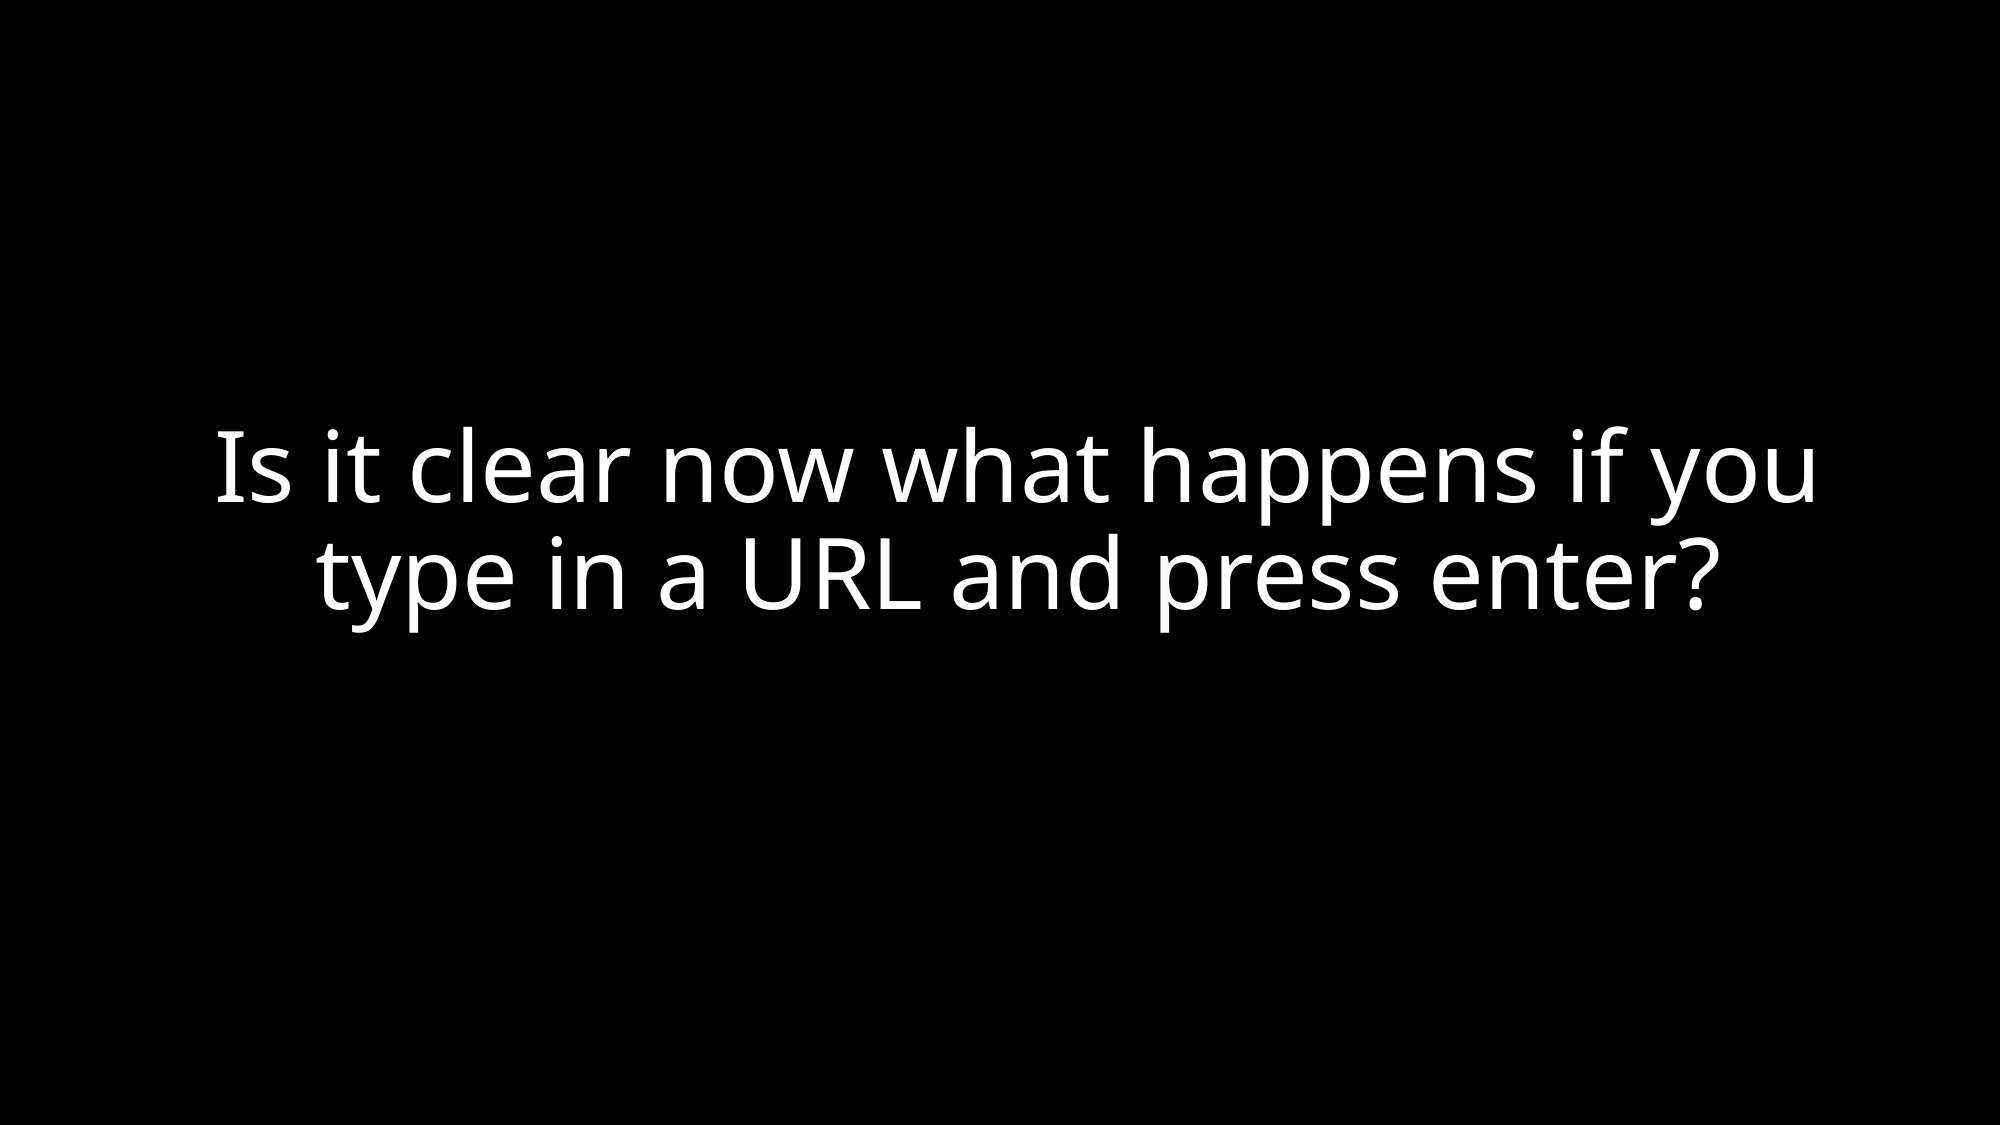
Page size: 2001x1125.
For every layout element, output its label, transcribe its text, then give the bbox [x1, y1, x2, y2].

text_box Is it clear now what happens if you type in a URL and press enter? [192, 409, 1845, 714]
